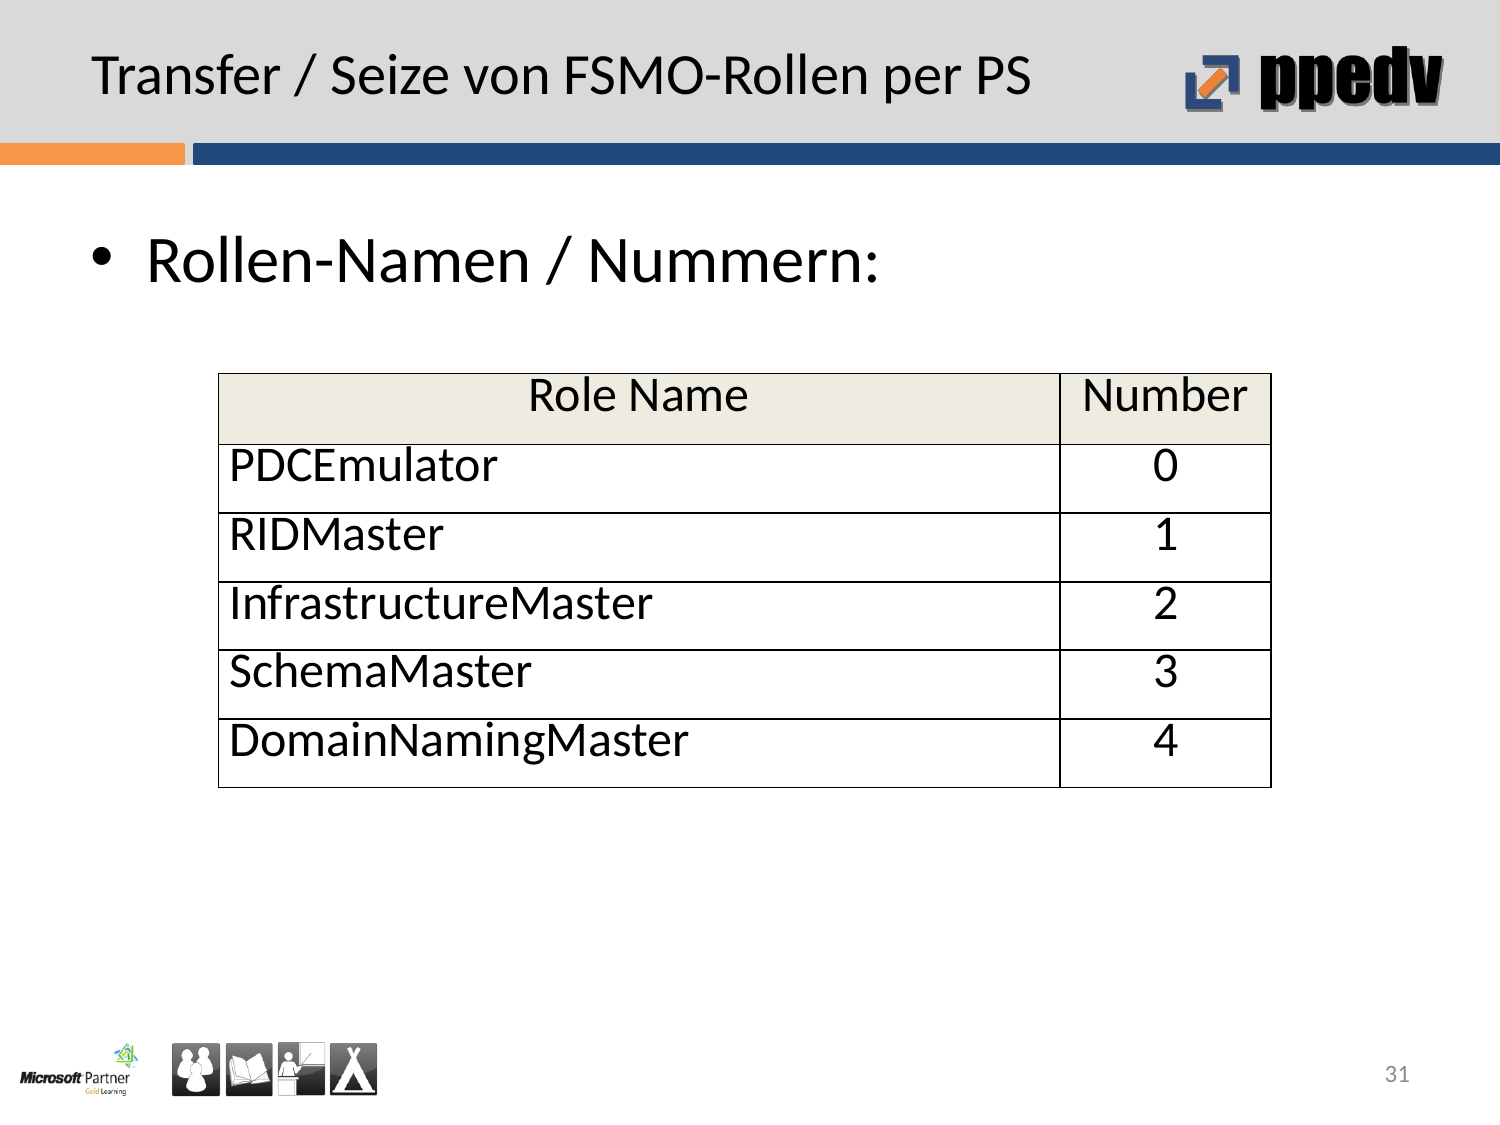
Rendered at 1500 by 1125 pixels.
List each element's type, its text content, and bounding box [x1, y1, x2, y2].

table_cell RIDMaster [219, 514, 1059, 581]
table_header Number [1061, 374, 1270, 444]
table_cell PDCEmulator [219, 445, 1059, 512]
slide_number 31 [1074, 1042, 1425, 1103]
list Rollen-Namen / Nummern: [75, 208, 1425, 1005]
table_cell SchemaMaster [219, 651, 1059, 718]
table_header Role Name [219, 374, 1059, 444]
table_cell 3 [1061, 651, 1250, 718]
table_cell 4 [1061, 720, 1270, 787]
text_box [1250, 466, 1293, 722]
picture [1175, 40, 1465, 123]
table_cell DomainNamingMaster [219, 720, 1059, 787]
table_cell 1 [1061, 514, 1250, 581]
title Transfer / Seize von FSMO-Rollen per PS [76, 5, 1140, 138]
table_cell InfrastructureMaster [219, 583, 1059, 649]
picture [5, 1023, 396, 1118]
table_cell 2 [1061, 583, 1250, 649]
table_cell 0 [1061, 445, 1270, 512]
